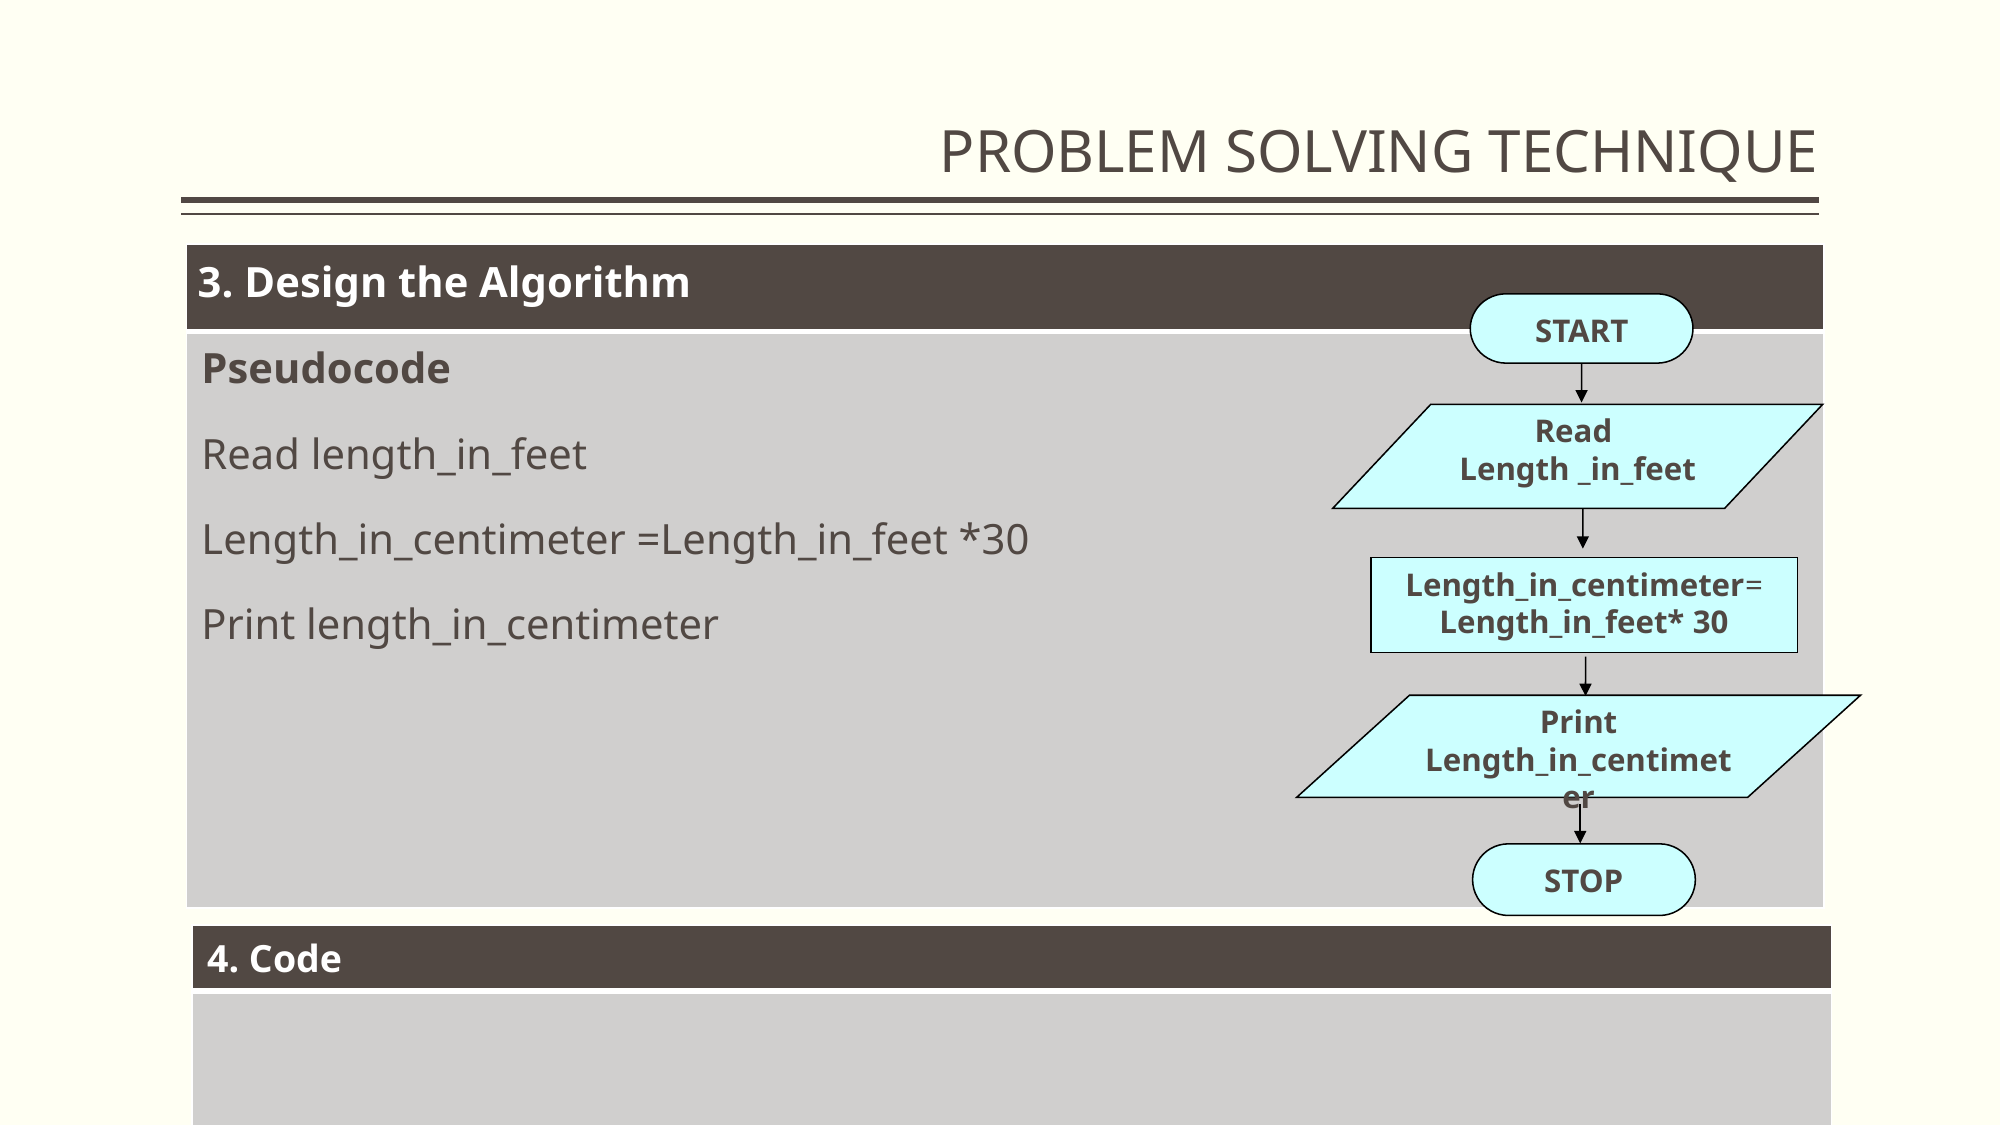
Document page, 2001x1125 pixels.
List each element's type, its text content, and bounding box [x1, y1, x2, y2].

table_cell [193, 994, 1831, 1125]
text_box STOP [1472, 843, 1696, 916]
text_box START [1470, 293, 1693, 364]
table_cell Pseudocode Read length_in_feet Length_in_centimeter =Length_in_feet *30 Print length_in_centimeter [187, 334, 1823, 907]
text_box [1574, 803, 1587, 844]
text_box Read Length _in_feet [1332, 404, 1823, 509]
text_box Length_in_centimeter= Length_in_feet* 30 [1371, 557, 1798, 653]
text_box [1579, 656, 1592, 697]
text_box [1576, 509, 1590, 549]
table_header 4. Code [193, 926, 1831, 988]
title PROBLEM SOLVING TECHNIQUE [181, 12, 1819, 193]
text_box [1575, 363, 1588, 403]
table_header 3. Design the Algorithm [187, 245, 1823, 329]
text_box Print Length_in_centimeter [1296, 695, 1861, 798]
